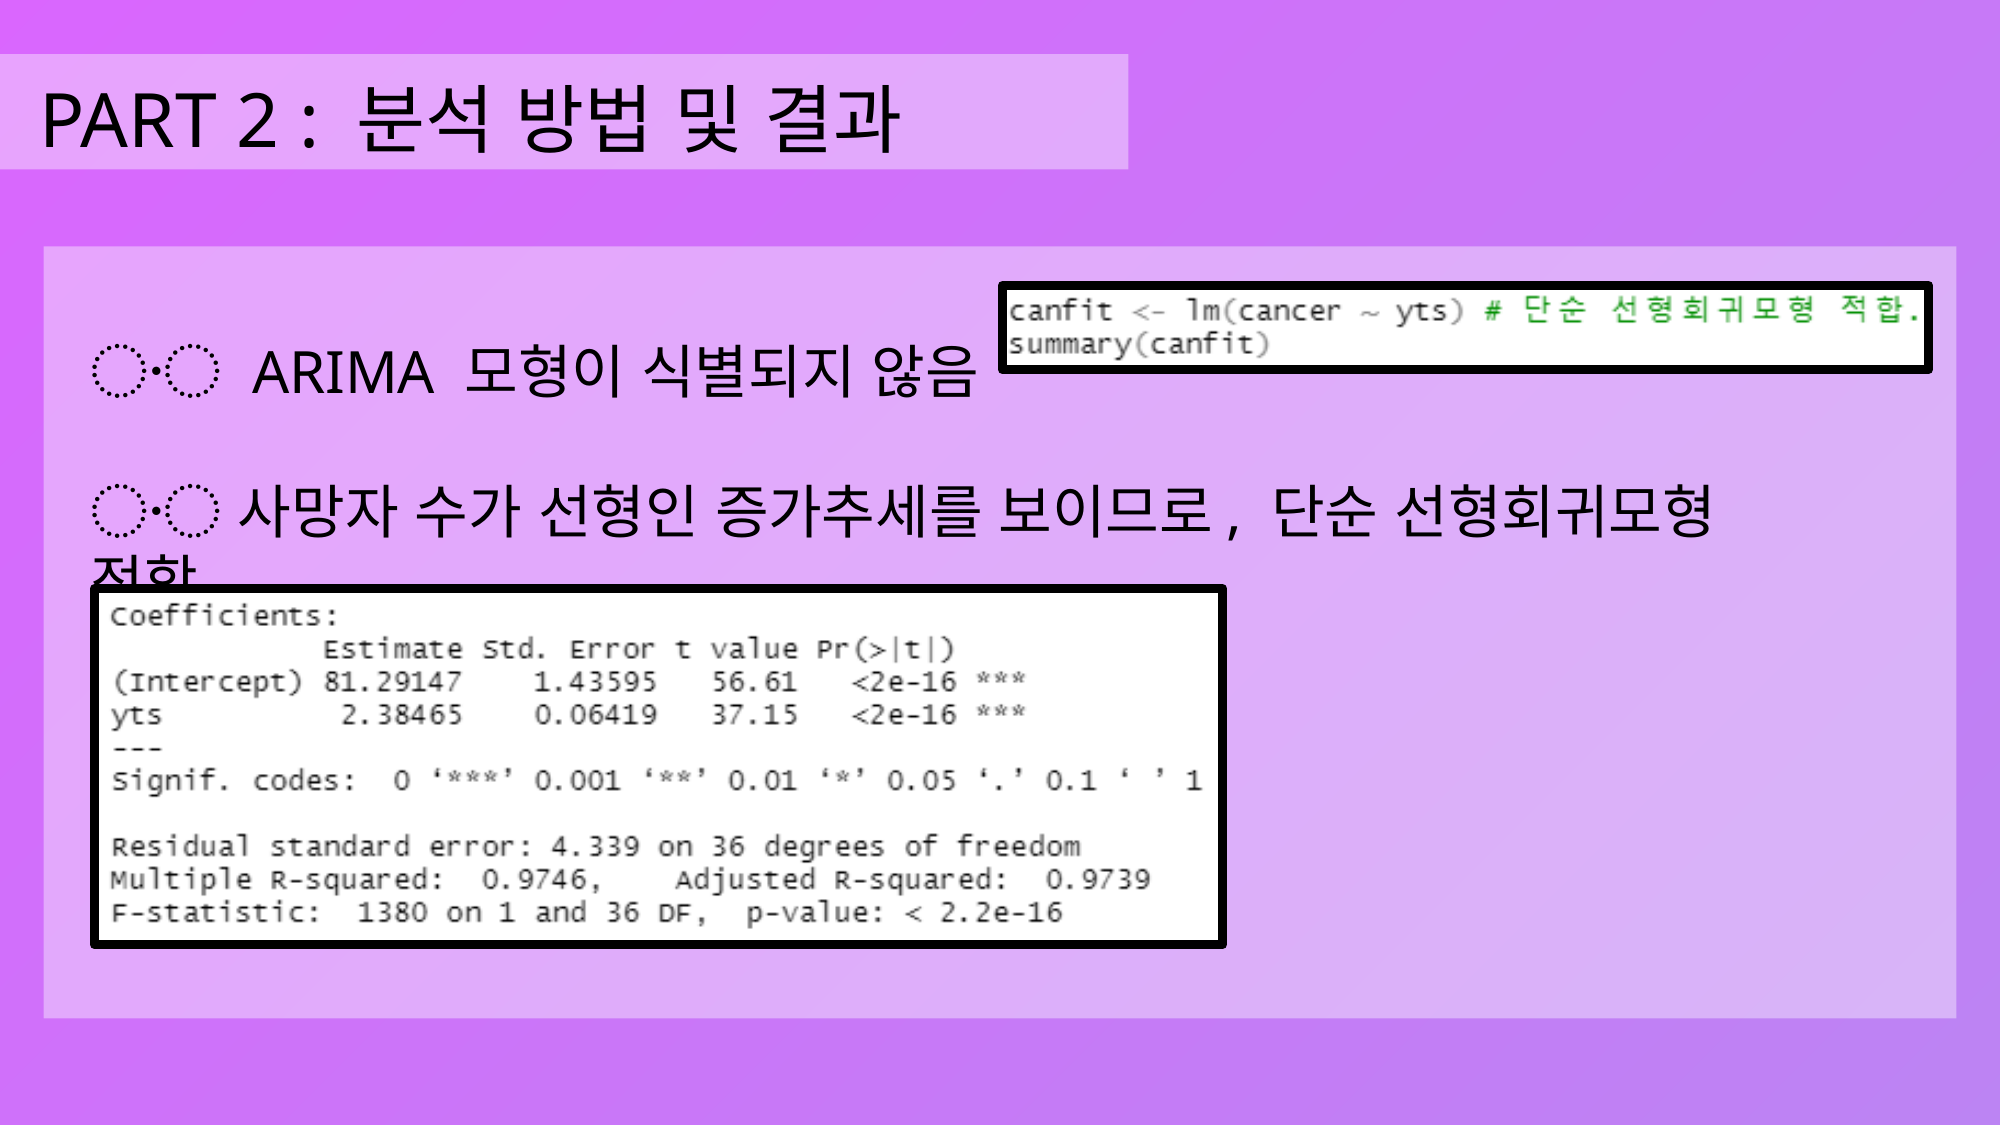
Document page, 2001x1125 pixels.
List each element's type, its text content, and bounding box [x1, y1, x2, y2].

picture [1007, 290, 1924, 365]
text_box 〮 ARIMA 모형이 식별되지 않음 〮 사망자 수가 선형인 증가추세를 보이므로, 단순 선형회귀모형 적합. [76, 327, 1843, 763]
text_box [42, 245, 1957, 1019]
title PART 2 : 분석 방법 및 결과 [24, 54, 1797, 192]
picture [99, 593, 1218, 940]
